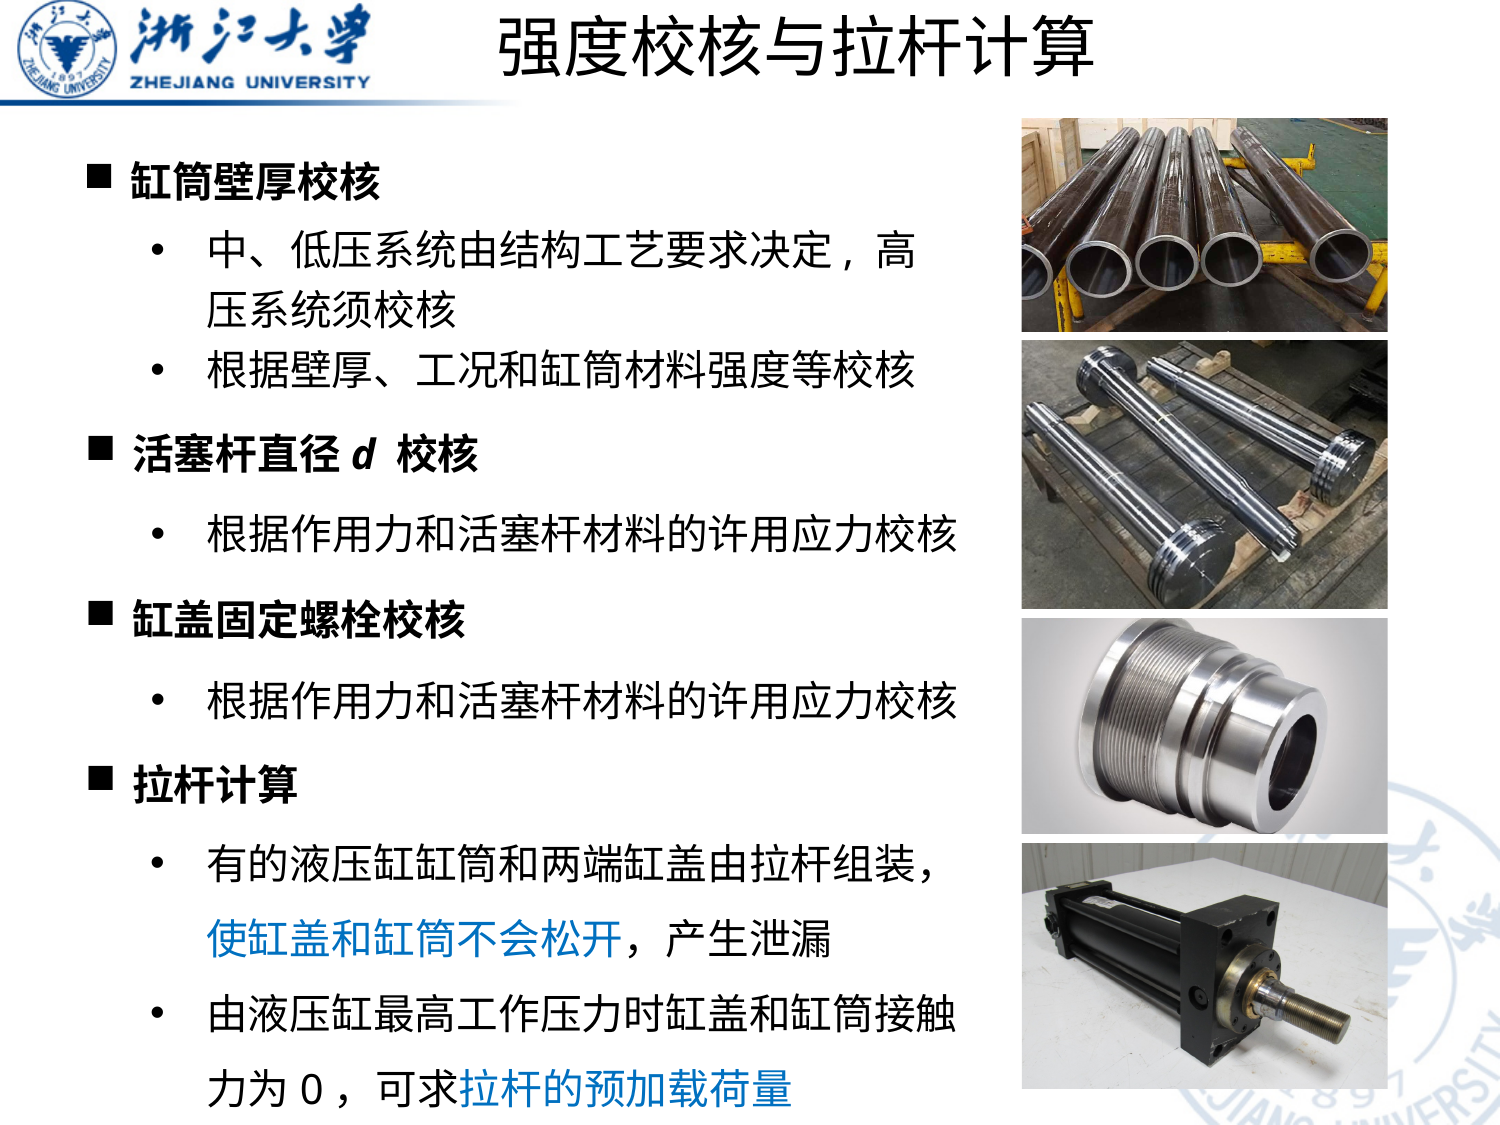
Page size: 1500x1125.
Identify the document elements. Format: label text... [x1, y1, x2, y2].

text_box 活塞杆直径d 校核 [70, 420, 857, 486]
text_box 拉杆计算 [70, 751, 532, 817]
picture [0, 0, 1500, 1125]
text_box 强度校核与拉杆计算 [265, 0, 1328, 99]
text_box 根据作用力和活塞杆材料的许用应力校核 [135, 642, 1016, 732]
text_box 根据作用力和活塞杆材料的许用应力校核 [135, 475, 1016, 566]
text_box 中、低压系统由结构工艺要求决定, 高压系统须校核 根据壁厚、工况和缸筒材料强度等校核 [135, 206, 963, 402]
text_box 有的液压缸缸筒和两端缸盖由拉杆组装，使缸盖和缸筒不会松开，产生泄漏 由液压缸最高工作压力时缸盖和缸筒接触力为0，可求拉杆的预加载荷量 [135, 805, 998, 1120]
